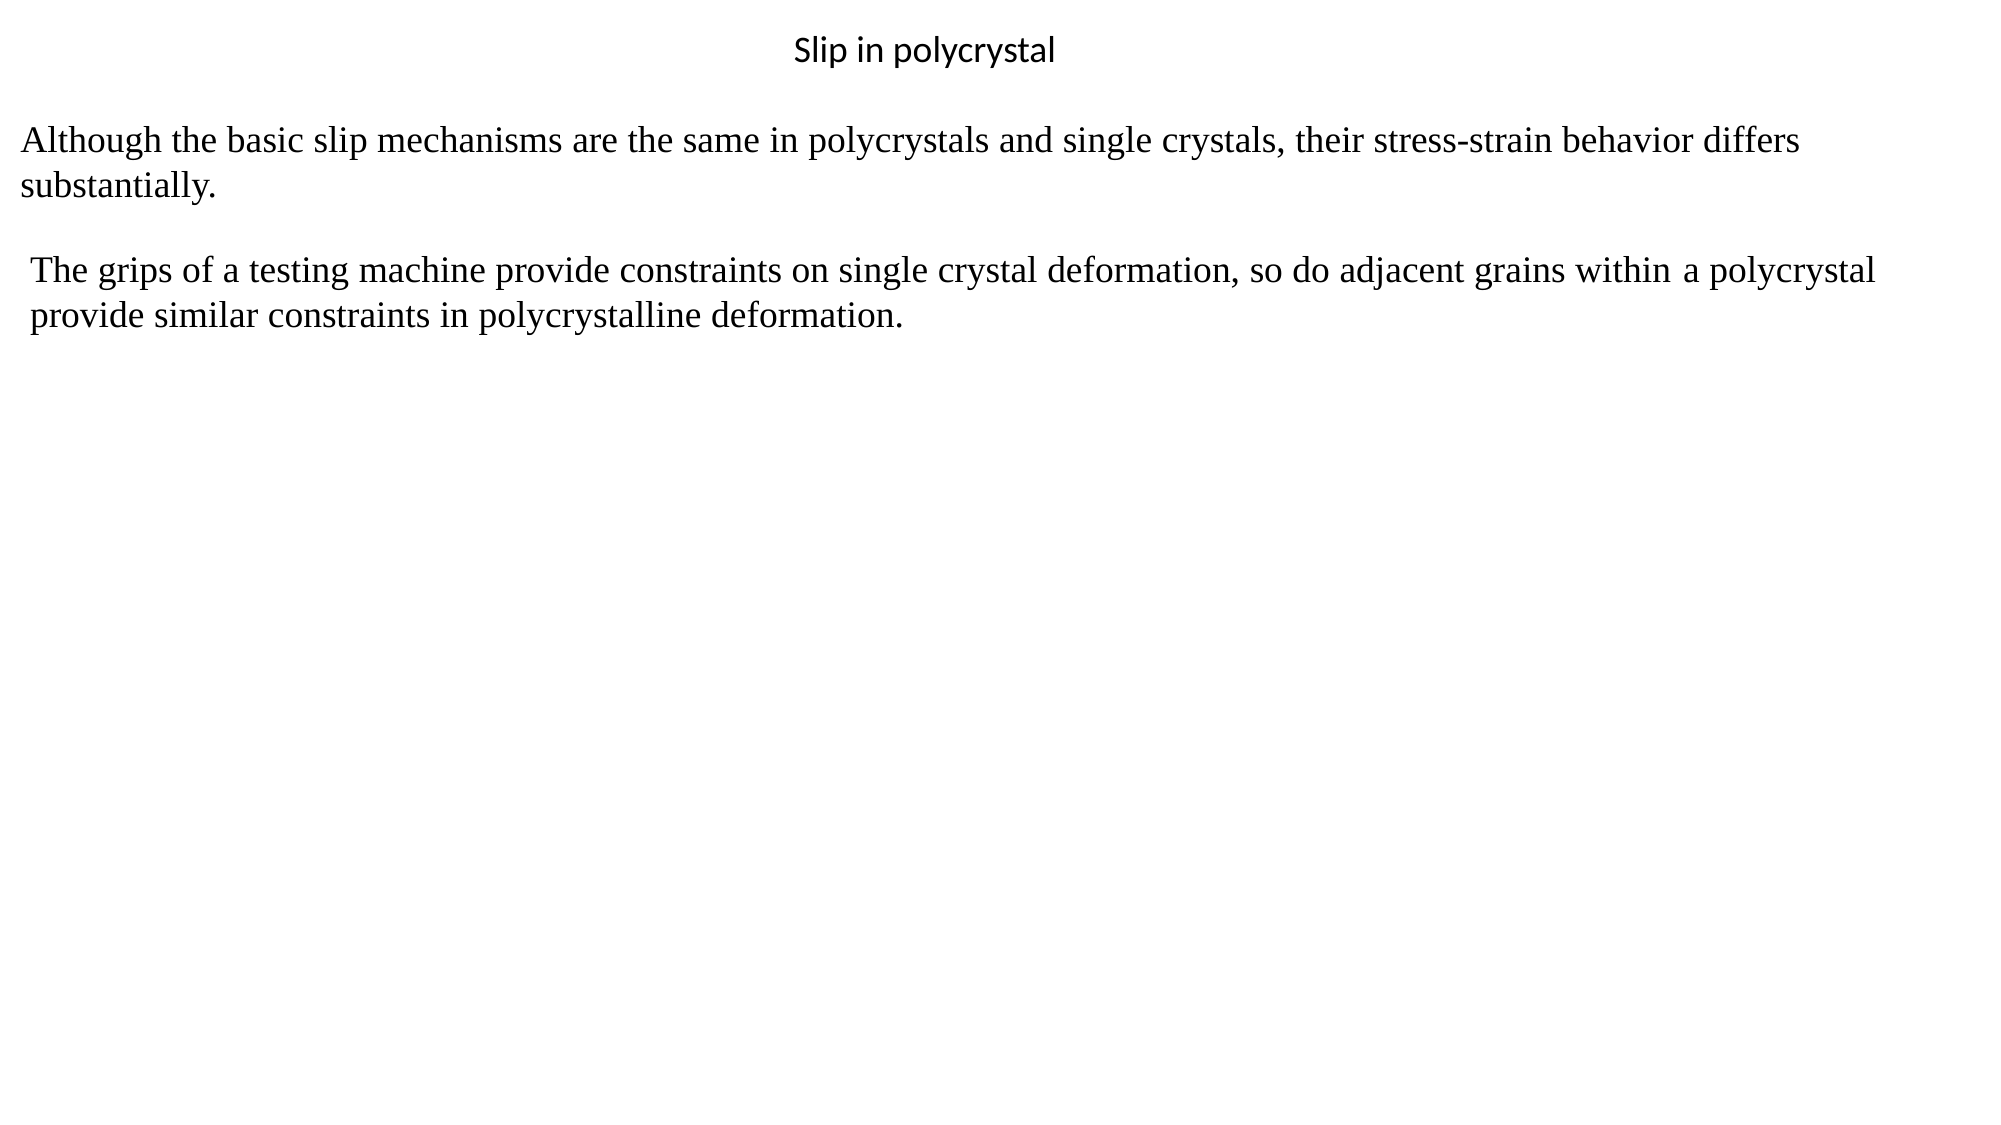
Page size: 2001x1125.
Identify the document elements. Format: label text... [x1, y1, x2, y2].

text_box The grips of a testing machine provide constraints on single crystal deformation, so do adjacent grains within a polycrystal provide similar constraints in polycrystalline deformation. [15, 237, 1985, 343]
text_box Although the basic slip mechanisms are the same in polycrystals and single crystals, their stress-strain behavior differs substantially. [5, 107, 1995, 213]
text_box Slip in polycrystal [779, 17, 1110, 78]
